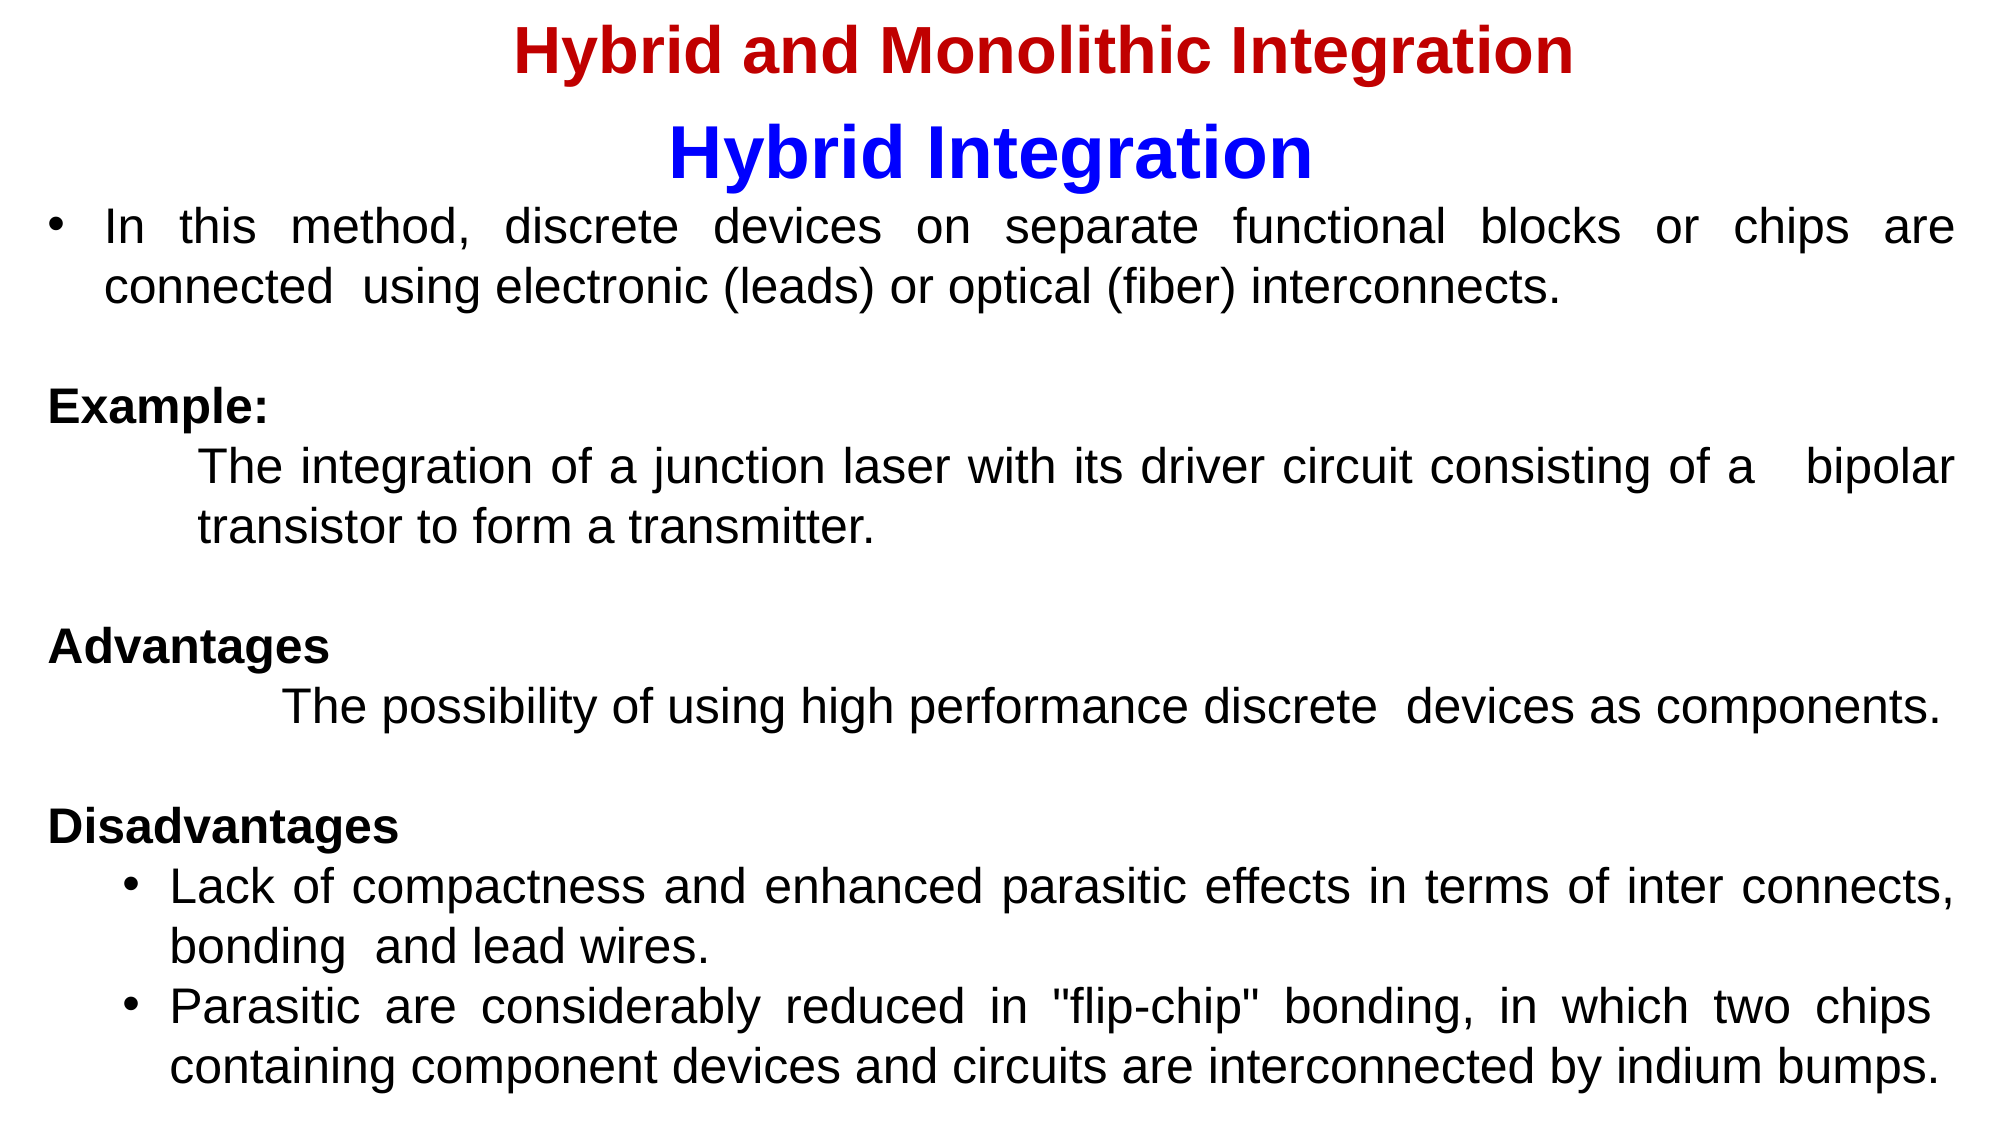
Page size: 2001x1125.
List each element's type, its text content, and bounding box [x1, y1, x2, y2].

text_box Hybrid Integration In this method, discrete devices on separate functional blocks or chips are connected using electronic (leads) or optical (fiber) interconnects. Example: The integration of a junction laser with its driver circuit consisting of a bipolar transistor to form a transmitter. Advantages The possibility of using high performance discrete devices as components. Disadvantages Lack of compactness and enhanced parasitic effects in terms of inter connects, bonding and lead wires. Parasitic are considerably reduced in "flip-chip" bonding, in which two chips containing component devices and circuits are interconnected by indium bumps. [32, 95, 1972, 1125]
text_box Hybrid and Monolithic Integration [498, 0, 1610, 95]
